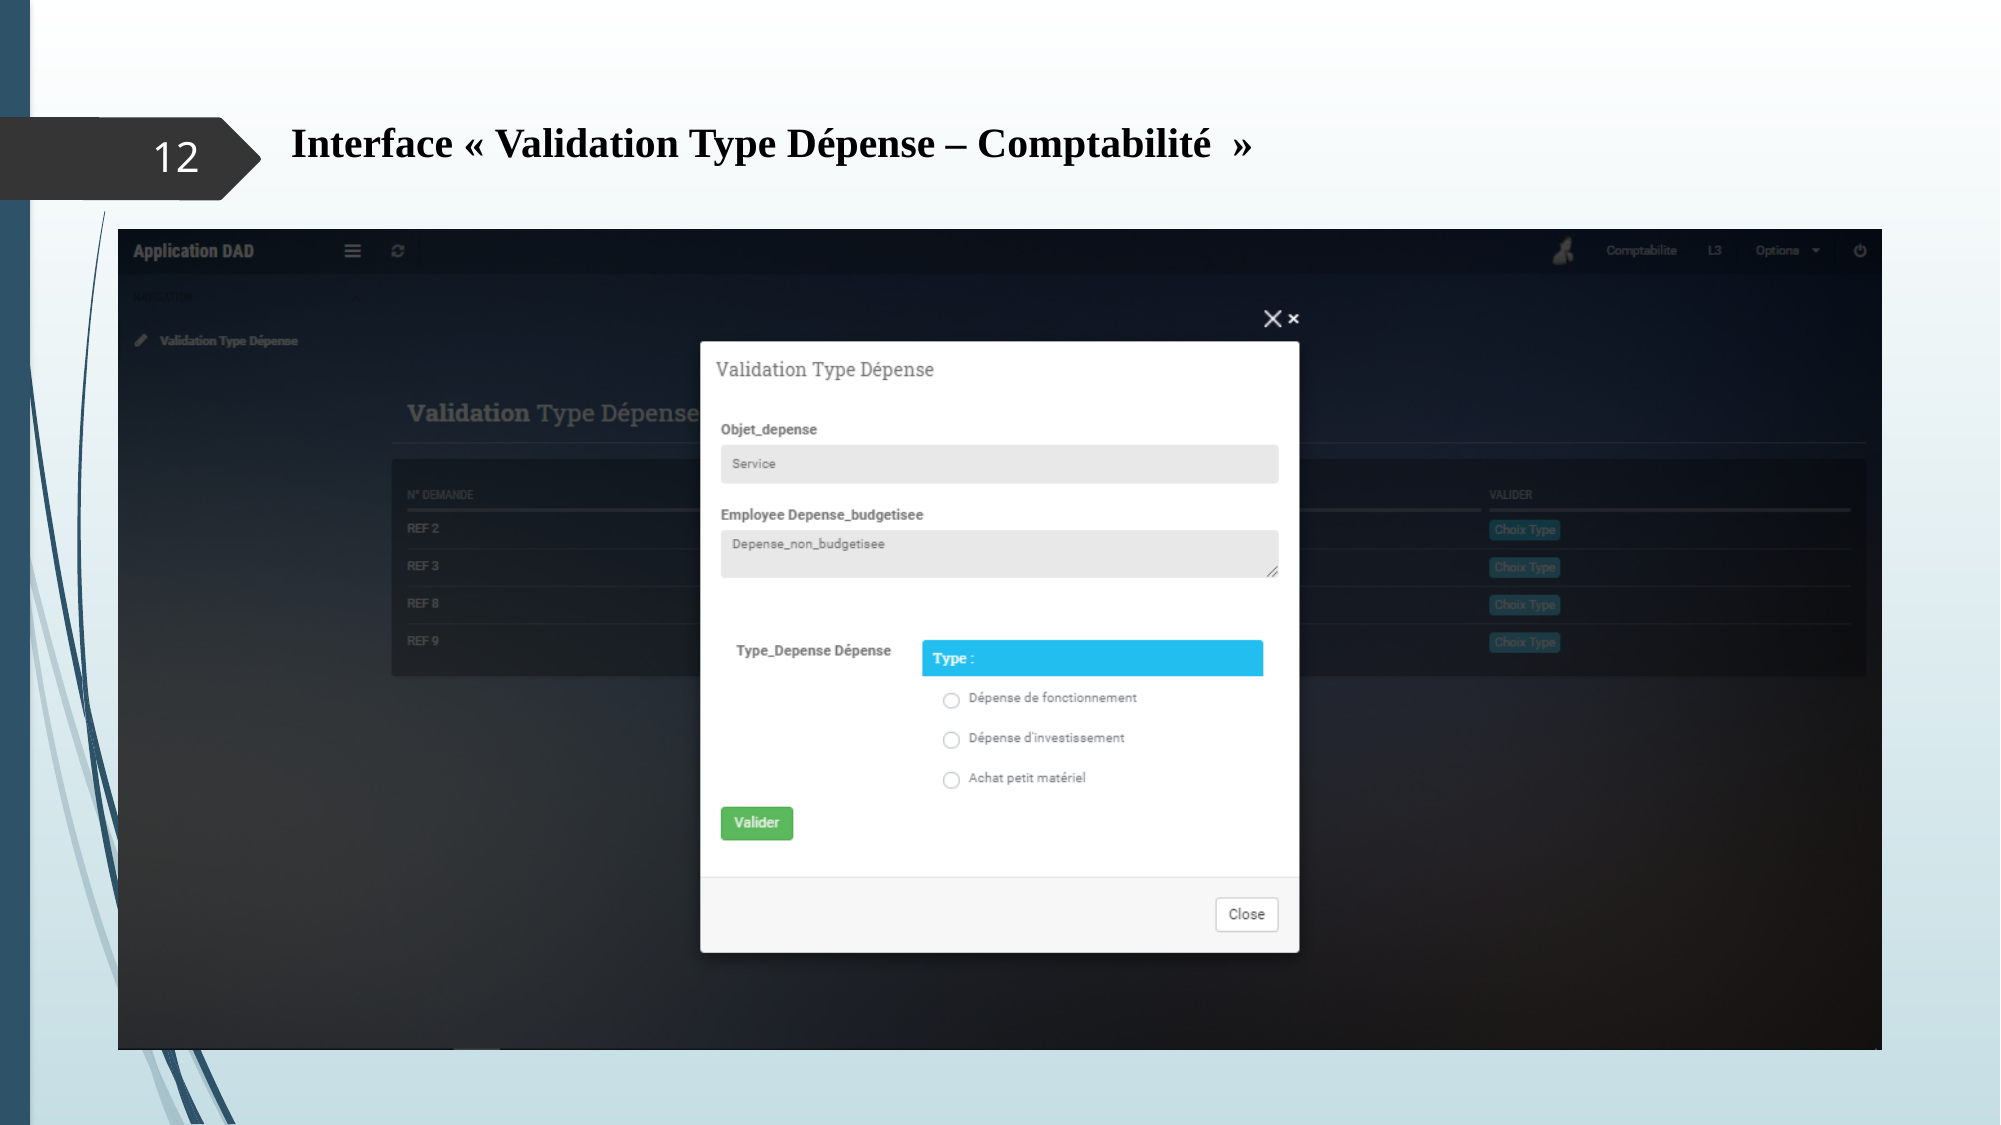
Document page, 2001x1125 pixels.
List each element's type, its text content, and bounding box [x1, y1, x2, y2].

text_box Interface « Validation Type Dépense – Comptabilité » [276, 108, 1929, 173]
picture [117, 229, 1883, 1051]
slide_number 12 [87, 129, 216, 190]
